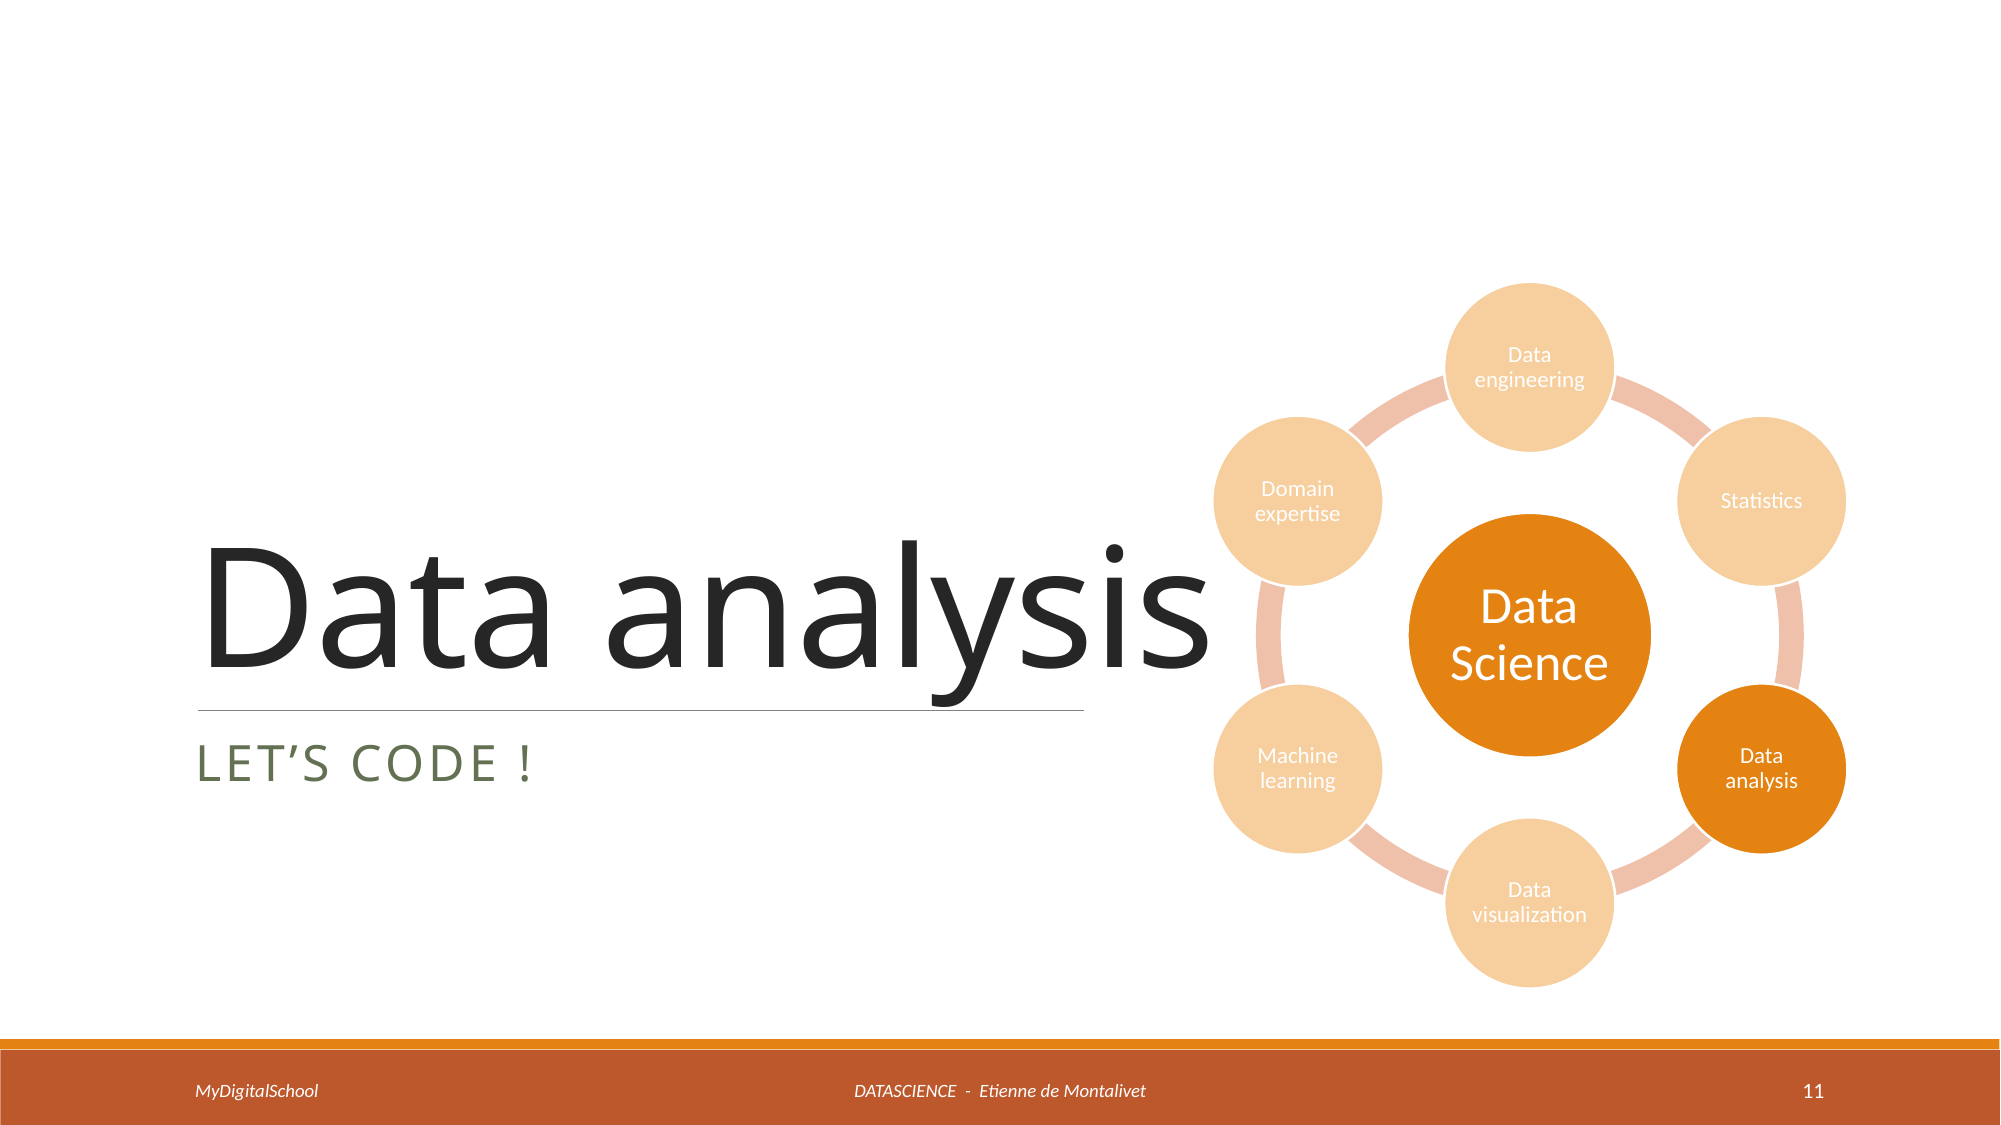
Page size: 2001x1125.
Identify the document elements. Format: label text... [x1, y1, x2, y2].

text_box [1142, 281, 1918, 990]
footer DATASCIENCE - Etienne de Montalivet [604, 1059, 1396, 1120]
list Let’s code ! [180, 730, 1139, 918]
title Data analysis [180, 124, 1830, 710]
slide_number MyDigitalSchool [180, 1059, 586, 1120]
slide_number 11 [1624, 1059, 1840, 1120]
